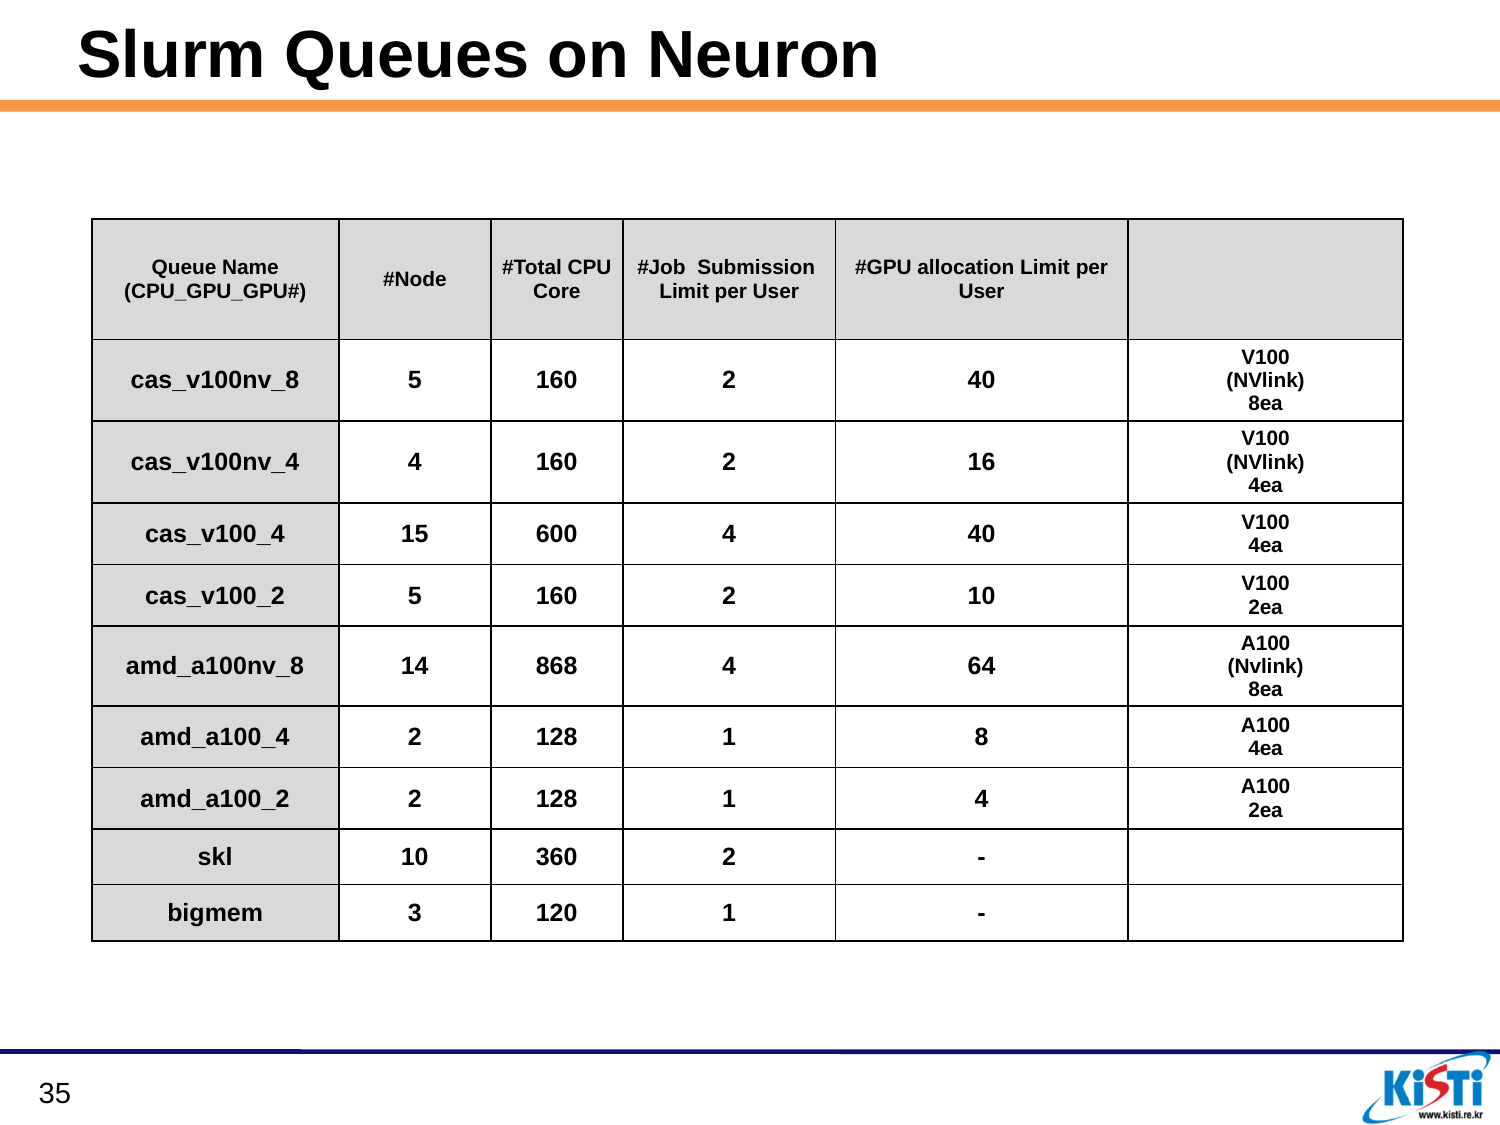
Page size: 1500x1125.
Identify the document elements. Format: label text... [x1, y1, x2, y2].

table_cell 2 [624, 565, 835, 625]
table_cell 128 [492, 707, 622, 767]
table_cell 40 [836, 340, 1127, 420]
table_cell 1 [624, 707, 835, 767]
table_cell [1129, 830, 1402, 884]
table_cell bigmem [93, 885, 338, 940]
table_cell 16 [836, 422, 1127, 502]
table_cell amd_a100_4 [93, 707, 338, 767]
table_cell 868 [492, 627, 622, 705]
table_cell cas_v100_2 [93, 565, 338, 625]
table_cell 15 [340, 504, 490, 564]
table_cell V100 2ea [1129, 565, 1402, 625]
table_cell amd_a100_2 [93, 768, 338, 828]
table_cell A100 4ea [1129, 707, 1402, 767]
table_cell [1129, 885, 1402, 940]
table_cell 2 [624, 340, 835, 420]
table_cell A100 2ea [1129, 768, 1402, 828]
table_cell - [836, 830, 1127, 884]
table_cell 40 [836, 504, 1127, 564]
table_cell V100 (NVlink) 8ea [1129, 340, 1402, 420]
table_cell 160 [492, 565, 622, 625]
title Slurm Queues on Neuron [62, 4, 1440, 98]
table_cell amd_a100nv_8 [93, 627, 338, 705]
picture [1354, 1051, 1499, 1125]
table_header #Total CPU Core [492, 220, 622, 339]
table_cell 4 [624, 504, 835, 564]
table_cell 10 [836, 565, 1127, 625]
table_cell 2 [624, 422, 835, 502]
table_cell 3 [340, 885, 490, 940]
table_cell 8 [836, 707, 1127, 767]
table_cell 1 [624, 885, 835, 940]
table_cell 10 [340, 830, 490, 884]
table_cell 2 [624, 830, 835, 884]
table_header [1129, 220, 1402, 339]
table_cell 64 [836, 627, 1127, 705]
table_cell 120 [492, 885, 622, 940]
table_cell 2 [340, 768, 490, 828]
table_cell 14 [340, 627, 490, 705]
table_header Queue Name (CPU_GPU_GPU#) [93, 220, 338, 339]
table_cell 600 [492, 504, 622, 564]
table_cell V100 4ea [1129, 504, 1402, 564]
table_cell 5 [340, 565, 490, 625]
table_cell 128 [492, 768, 622, 828]
table_cell 160 [492, 340, 622, 420]
table_cell cas_v100nv_4 [93, 422, 338, 502]
table_cell 4 [836, 768, 1127, 828]
table_cell V100 (NVlink) 4ea [1129, 422, 1402, 502]
table_header #Job Submission Limit per User [624, 220, 835, 339]
table_cell 160 [492, 422, 622, 502]
table_cell 5 [340, 340, 490, 420]
table_cell 4 [340, 422, 490, 502]
table_cell cas_v100_4 [93, 504, 338, 564]
table_cell 1 [624, 768, 835, 828]
slide_number 35 [23, 1066, 374, 1106]
table_header #GPU allocation Limit per User [836, 220, 1127, 339]
table_cell 4 [624, 627, 835, 705]
table_header #Node [340, 220, 490, 339]
table_cell 2 [340, 707, 490, 767]
table_cell - [836, 885, 1127, 940]
table_cell skl [93, 830, 338, 884]
table_cell cas_v100nv_8 [93, 340, 338, 420]
table_cell 360 [492, 830, 622, 884]
table_cell A100 (Nvlink) 8ea [1129, 627, 1402, 705]
